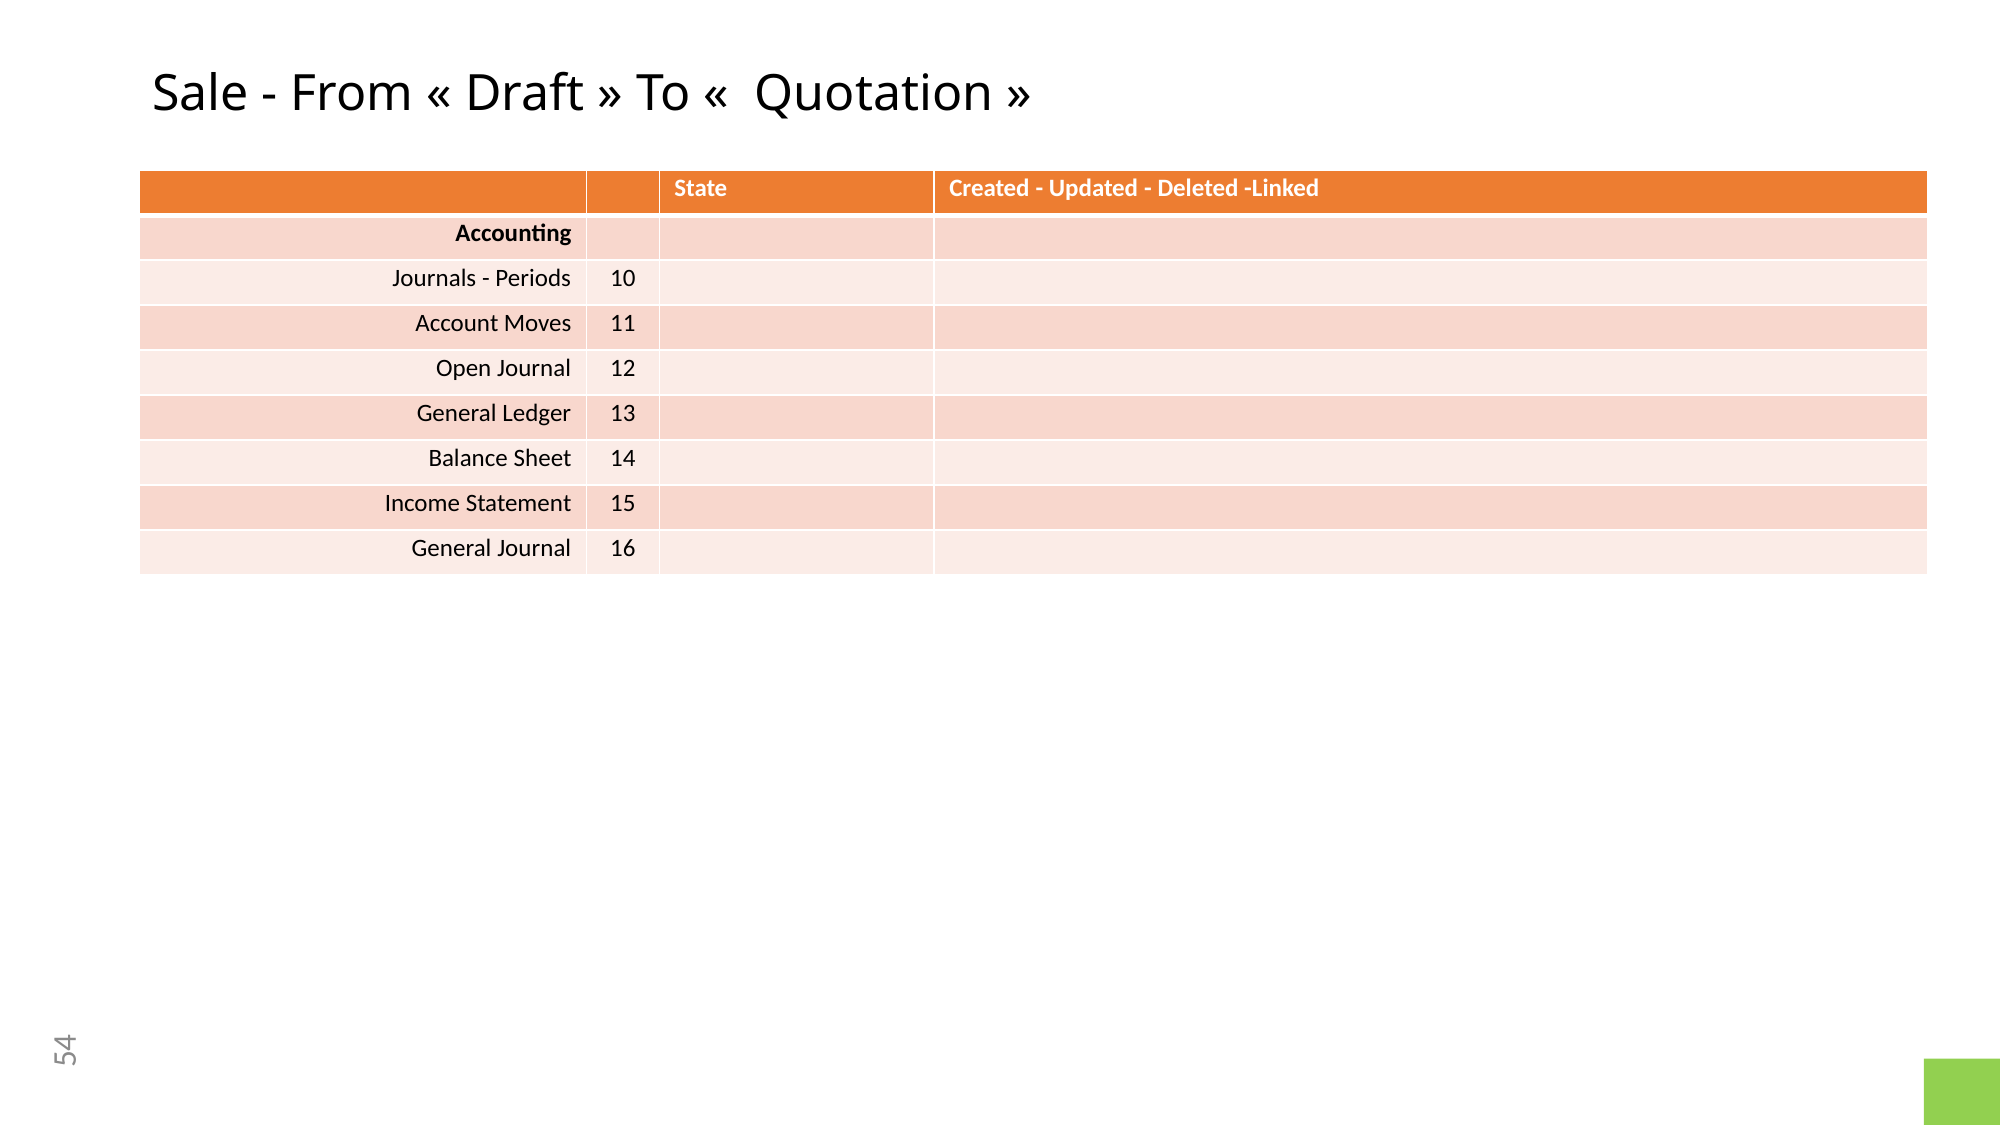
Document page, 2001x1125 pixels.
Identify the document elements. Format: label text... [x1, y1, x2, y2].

table_cell Income Statement [140, 486, 586, 529]
table_cell 14 [587, 441, 659, 484]
table_cell [935, 218, 1927, 259]
text_box [1923, 1058, 2000, 1125]
table_cell 15 [587, 486, 659, 529]
table_cell [935, 306, 1927, 349]
table_cell General Journal [140, 531, 586, 574]
table_cell Account Moves [140, 306, 586, 349]
table_cell [660, 306, 933, 349]
table_cell [660, 441, 933, 484]
table_cell 16 [587, 531, 659, 574]
table_cell [935, 531, 1927, 574]
title Sale - From « Draft » To « Quotation » [137, 59, 1863, 136]
table_cell [935, 351, 1927, 394]
table_cell General Ledger [140, 396, 586, 439]
table_header State [660, 171, 933, 213]
table_header Created - Updated - Deleted -Linked [935, 171, 1927, 213]
table_cell [935, 261, 1927, 304]
table_cell [660, 261, 933, 304]
table_header [587, 171, 659, 213]
table_cell 11 [587, 306, 659, 349]
table_cell [660, 396, 933, 439]
table_cell [660, 351, 933, 394]
table_cell [935, 486, 1927, 529]
table_cell [660, 486, 933, 529]
table_cell Open Journal [140, 351, 586, 394]
table_cell [935, 396, 1927, 439]
table_cell Balance Sheet [140, 441, 586, 484]
slide_number 54 [32, 995, 93, 1108]
table_cell [660, 531, 933, 574]
table_cell 13 [587, 396, 659, 439]
table_header [140, 171, 586, 213]
table_cell 10 [587, 261, 659, 304]
table_cell 12 [587, 351, 659, 394]
table_cell [935, 441, 1927, 484]
table_cell Accounting [140, 218, 586, 259]
table_cell Journals - Periods [140, 261, 586, 304]
table_cell [587, 218, 659, 259]
table_cell [660, 218, 933, 259]
